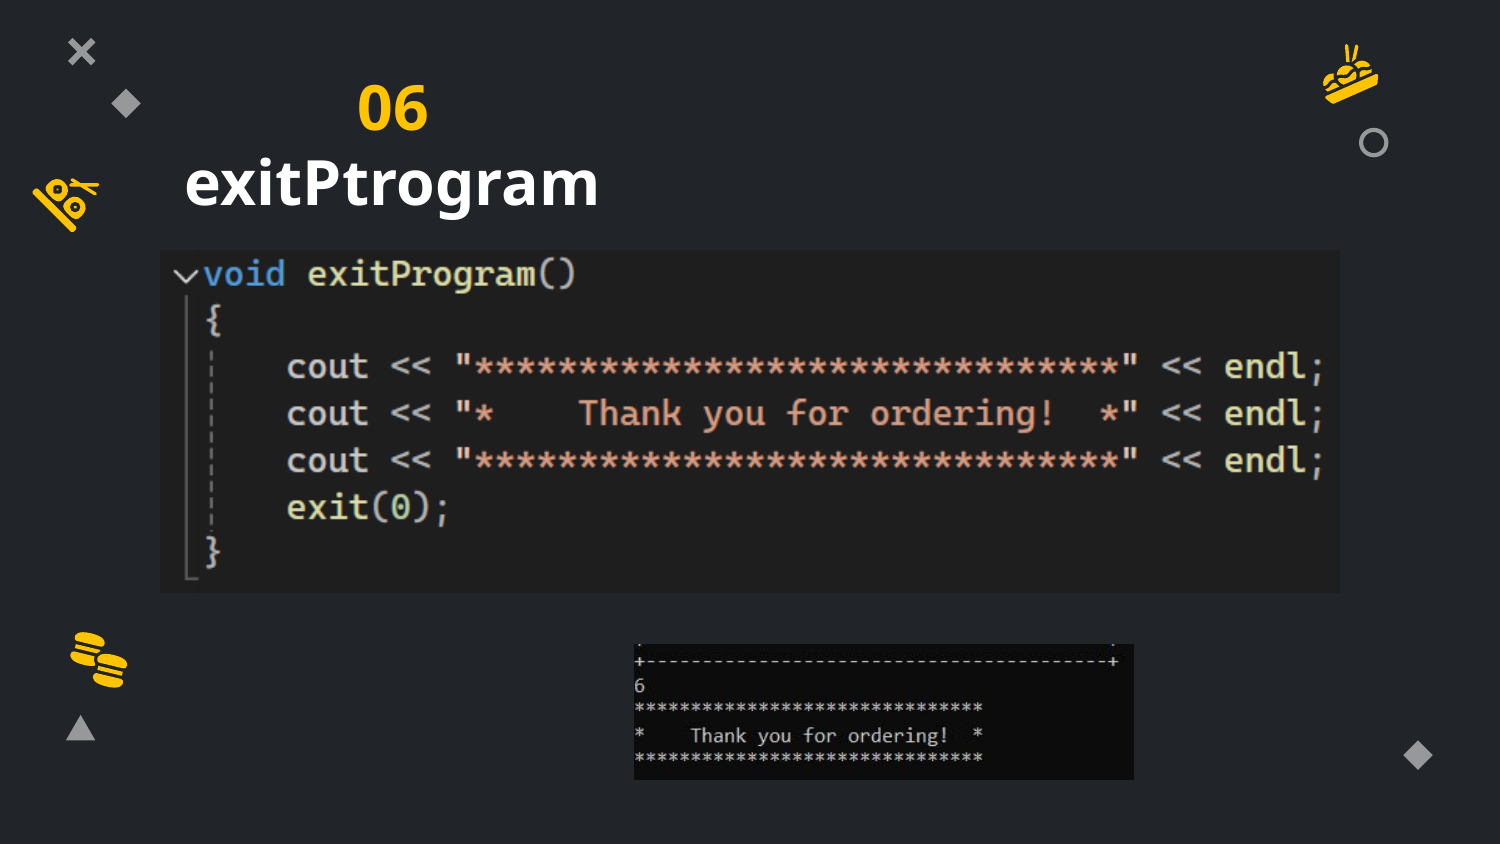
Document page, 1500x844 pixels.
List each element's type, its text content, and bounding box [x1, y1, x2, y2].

title 06 exitPtrogram [141, 53, 646, 132]
picture [633, 644, 1135, 781]
picture [159, 250, 1341, 594]
